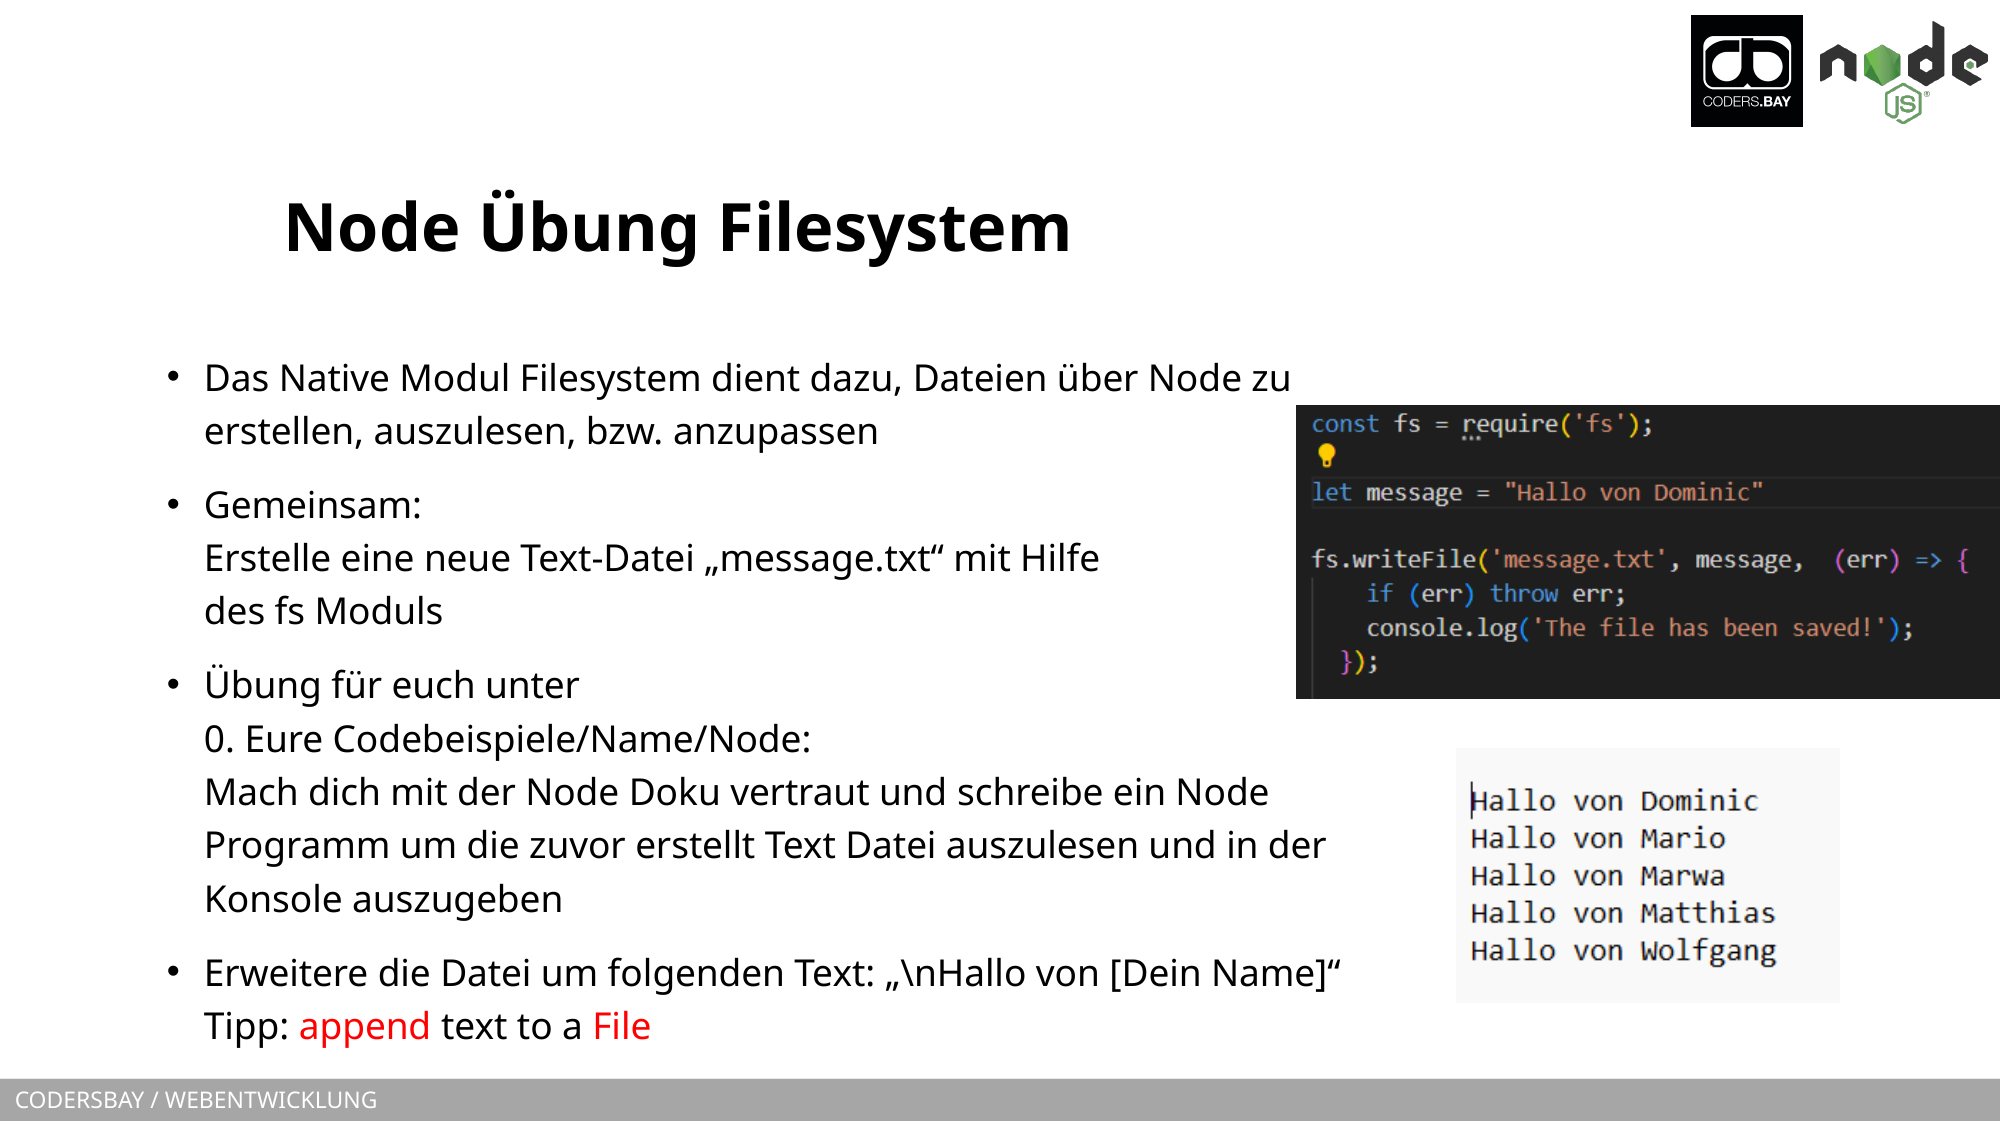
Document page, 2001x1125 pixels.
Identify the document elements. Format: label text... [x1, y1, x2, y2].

picture [1296, 405, 2000, 699]
list Das Native Modul Filesystem dient dazu, Dateien über Node zu erstellen, auszulesen, bzw. anzupassen Gemeinsam: Erstelle eine neue Text-Datei „message.txt“ mit Hilfe des fs Moduls Übung für euch unter 0. Eure Codebeispiele/Name/Node: Mach dich mit der Node Doku vertraut und schreibe ein Node Programm um die zuvor erstellt Text Datei auszulesen und in der Konsole auszugeben Erweitere die Datei um folgenden Text: „\nHallo von [Dein Name]“ Tipp: append text to a File [151, 337, 1379, 1061]
picture [1820, 21, 1988, 124]
picture [1456, 748, 1841, 1003]
title Node Übung Filesystem [268, 112, 1732, 338]
picture [1691, 15, 1803, 127]
